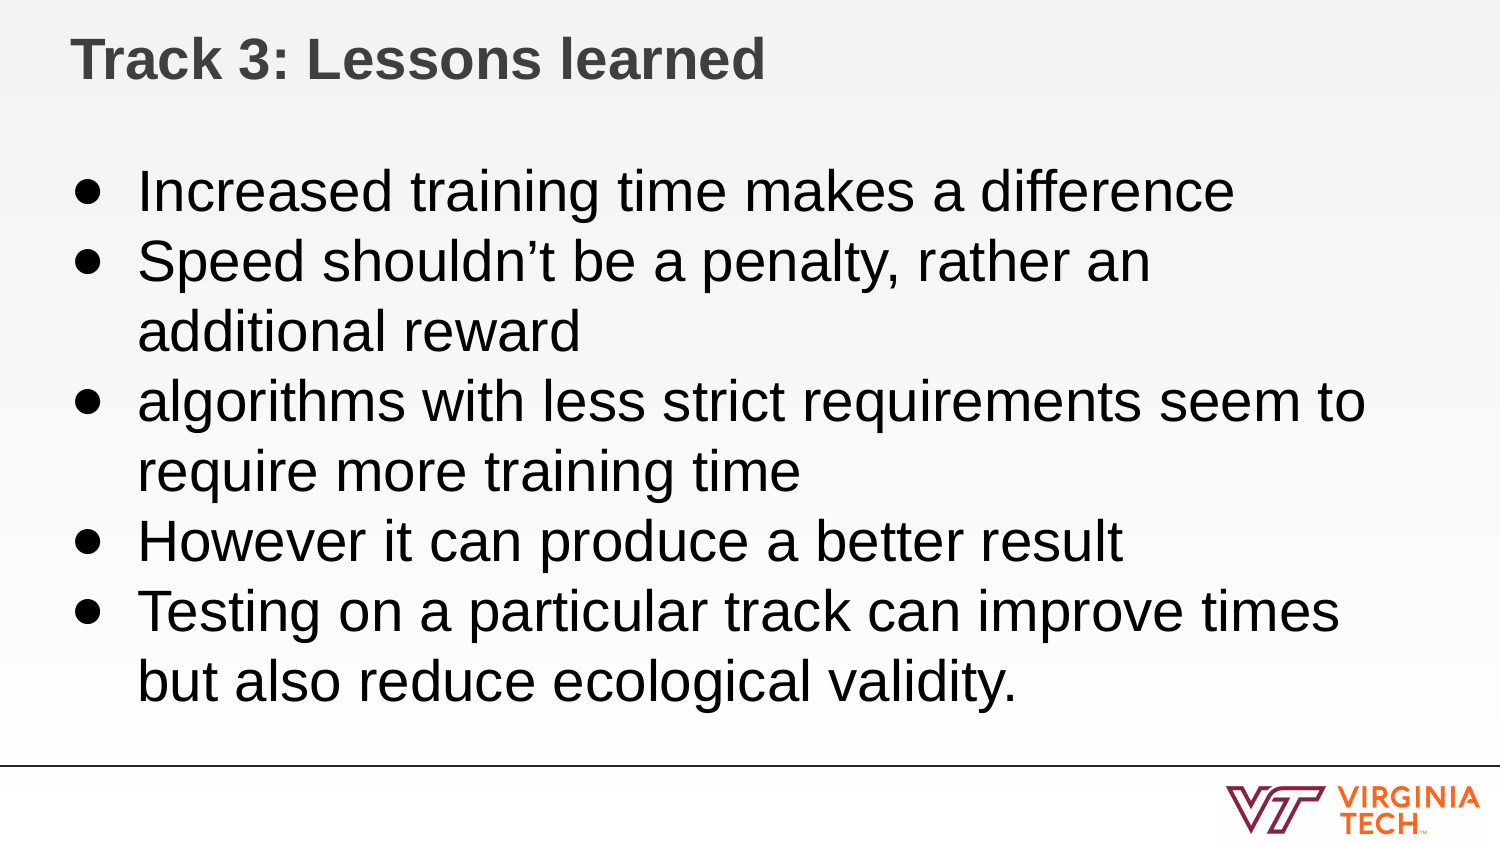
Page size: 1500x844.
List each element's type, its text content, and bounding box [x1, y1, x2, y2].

picture [1220, 777, 1487, 844]
title Track 3: Lessons learned [55, 18, 1402, 138]
text_box Increased training time makes a difference Speed shouldn’t be a penalty, rather an additional reward algorithms with less strict requirements seem to require more training time However it can produce a better result Testing on a particular track can improve times but also reduce ecological validity. [47, 138, 1433, 728]
